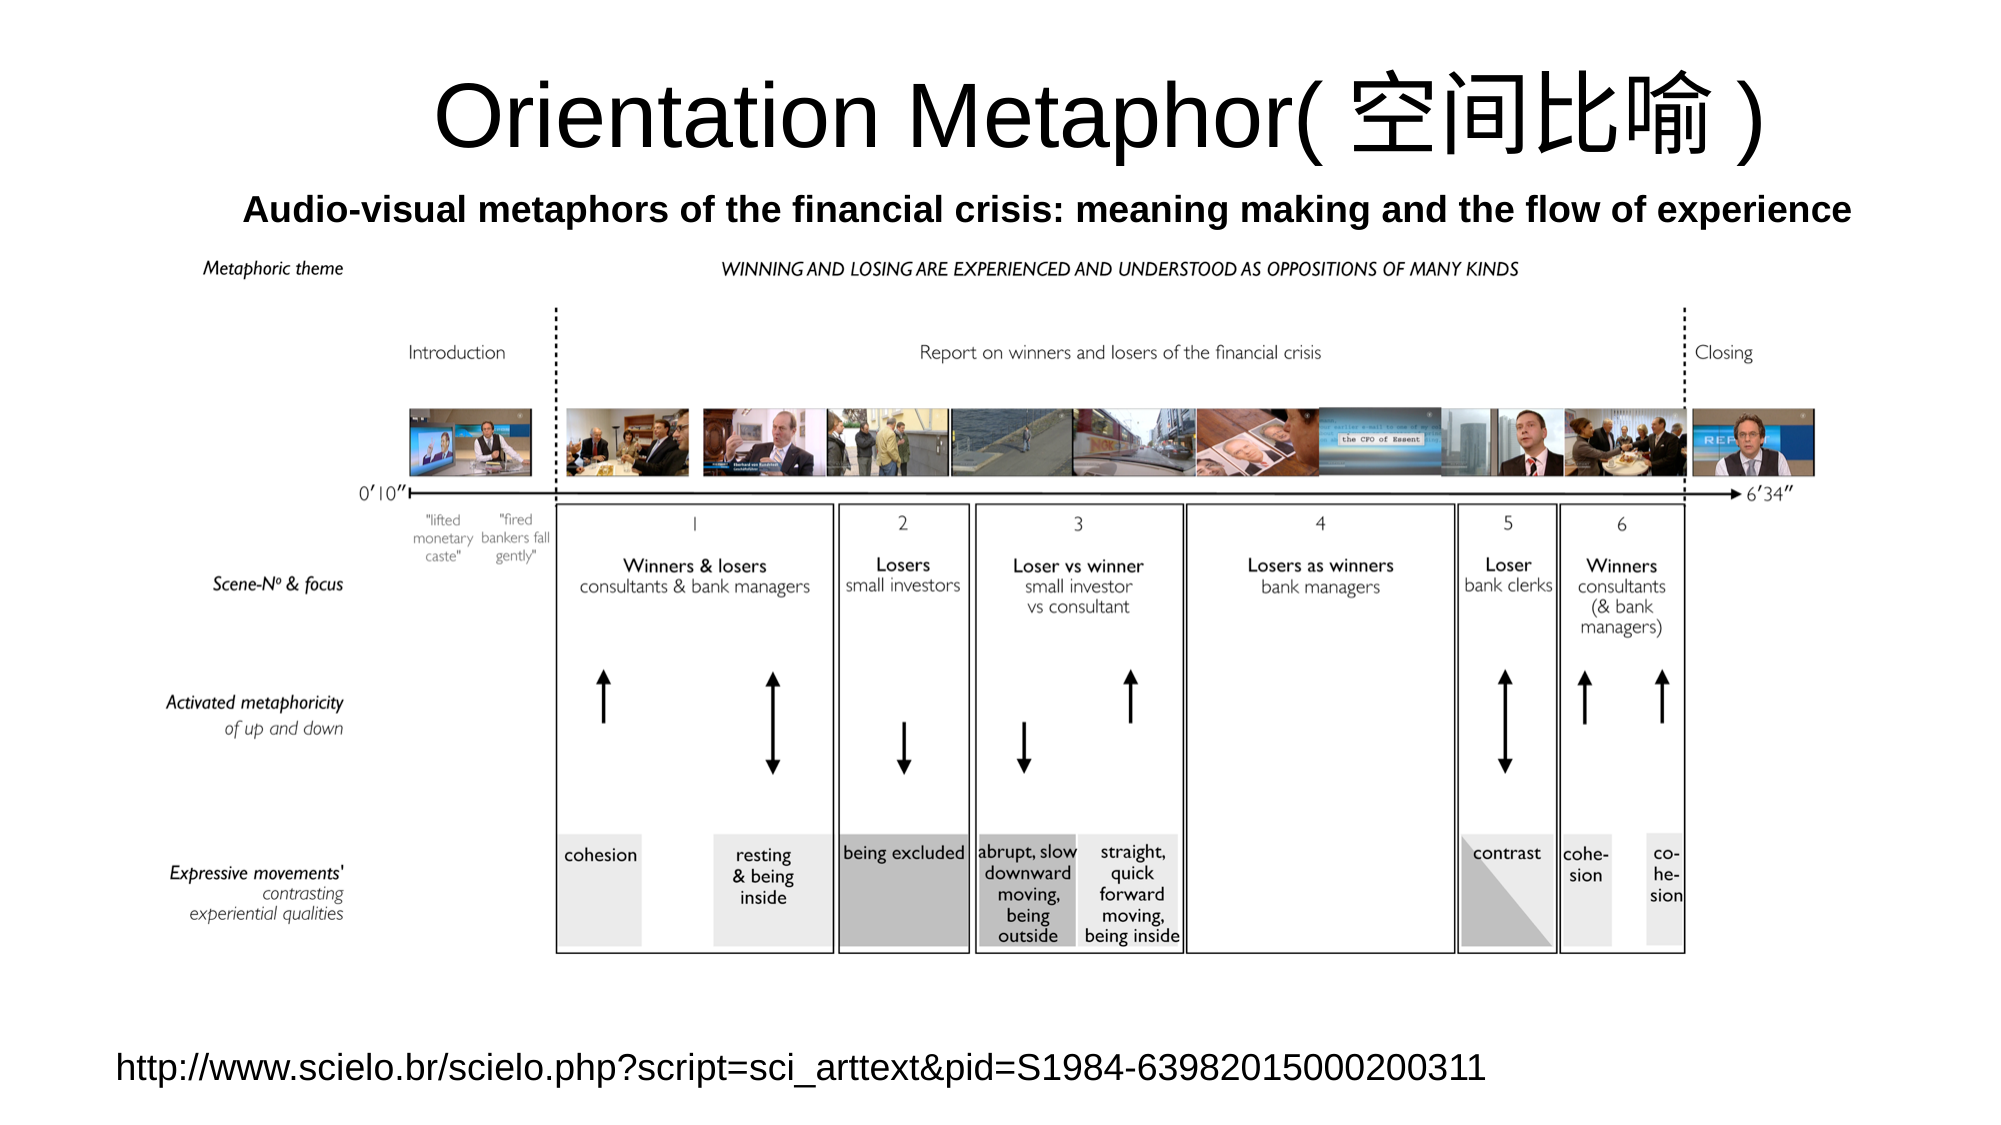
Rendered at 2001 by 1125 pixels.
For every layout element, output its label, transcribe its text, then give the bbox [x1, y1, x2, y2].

text_box Audio-visual metaphors of the financial crisis: meaning making and the flow of experience [227, 177, 1869, 238]
text_box http://www.scielo.br/scielo.php?script=sci_arttext&pid=S1984-63982015000200311 [100, 1036, 1503, 1096]
picture [161, 246, 1823, 963]
title Orientation Metaphor(空间比喻) [200, 34, 2000, 188]
